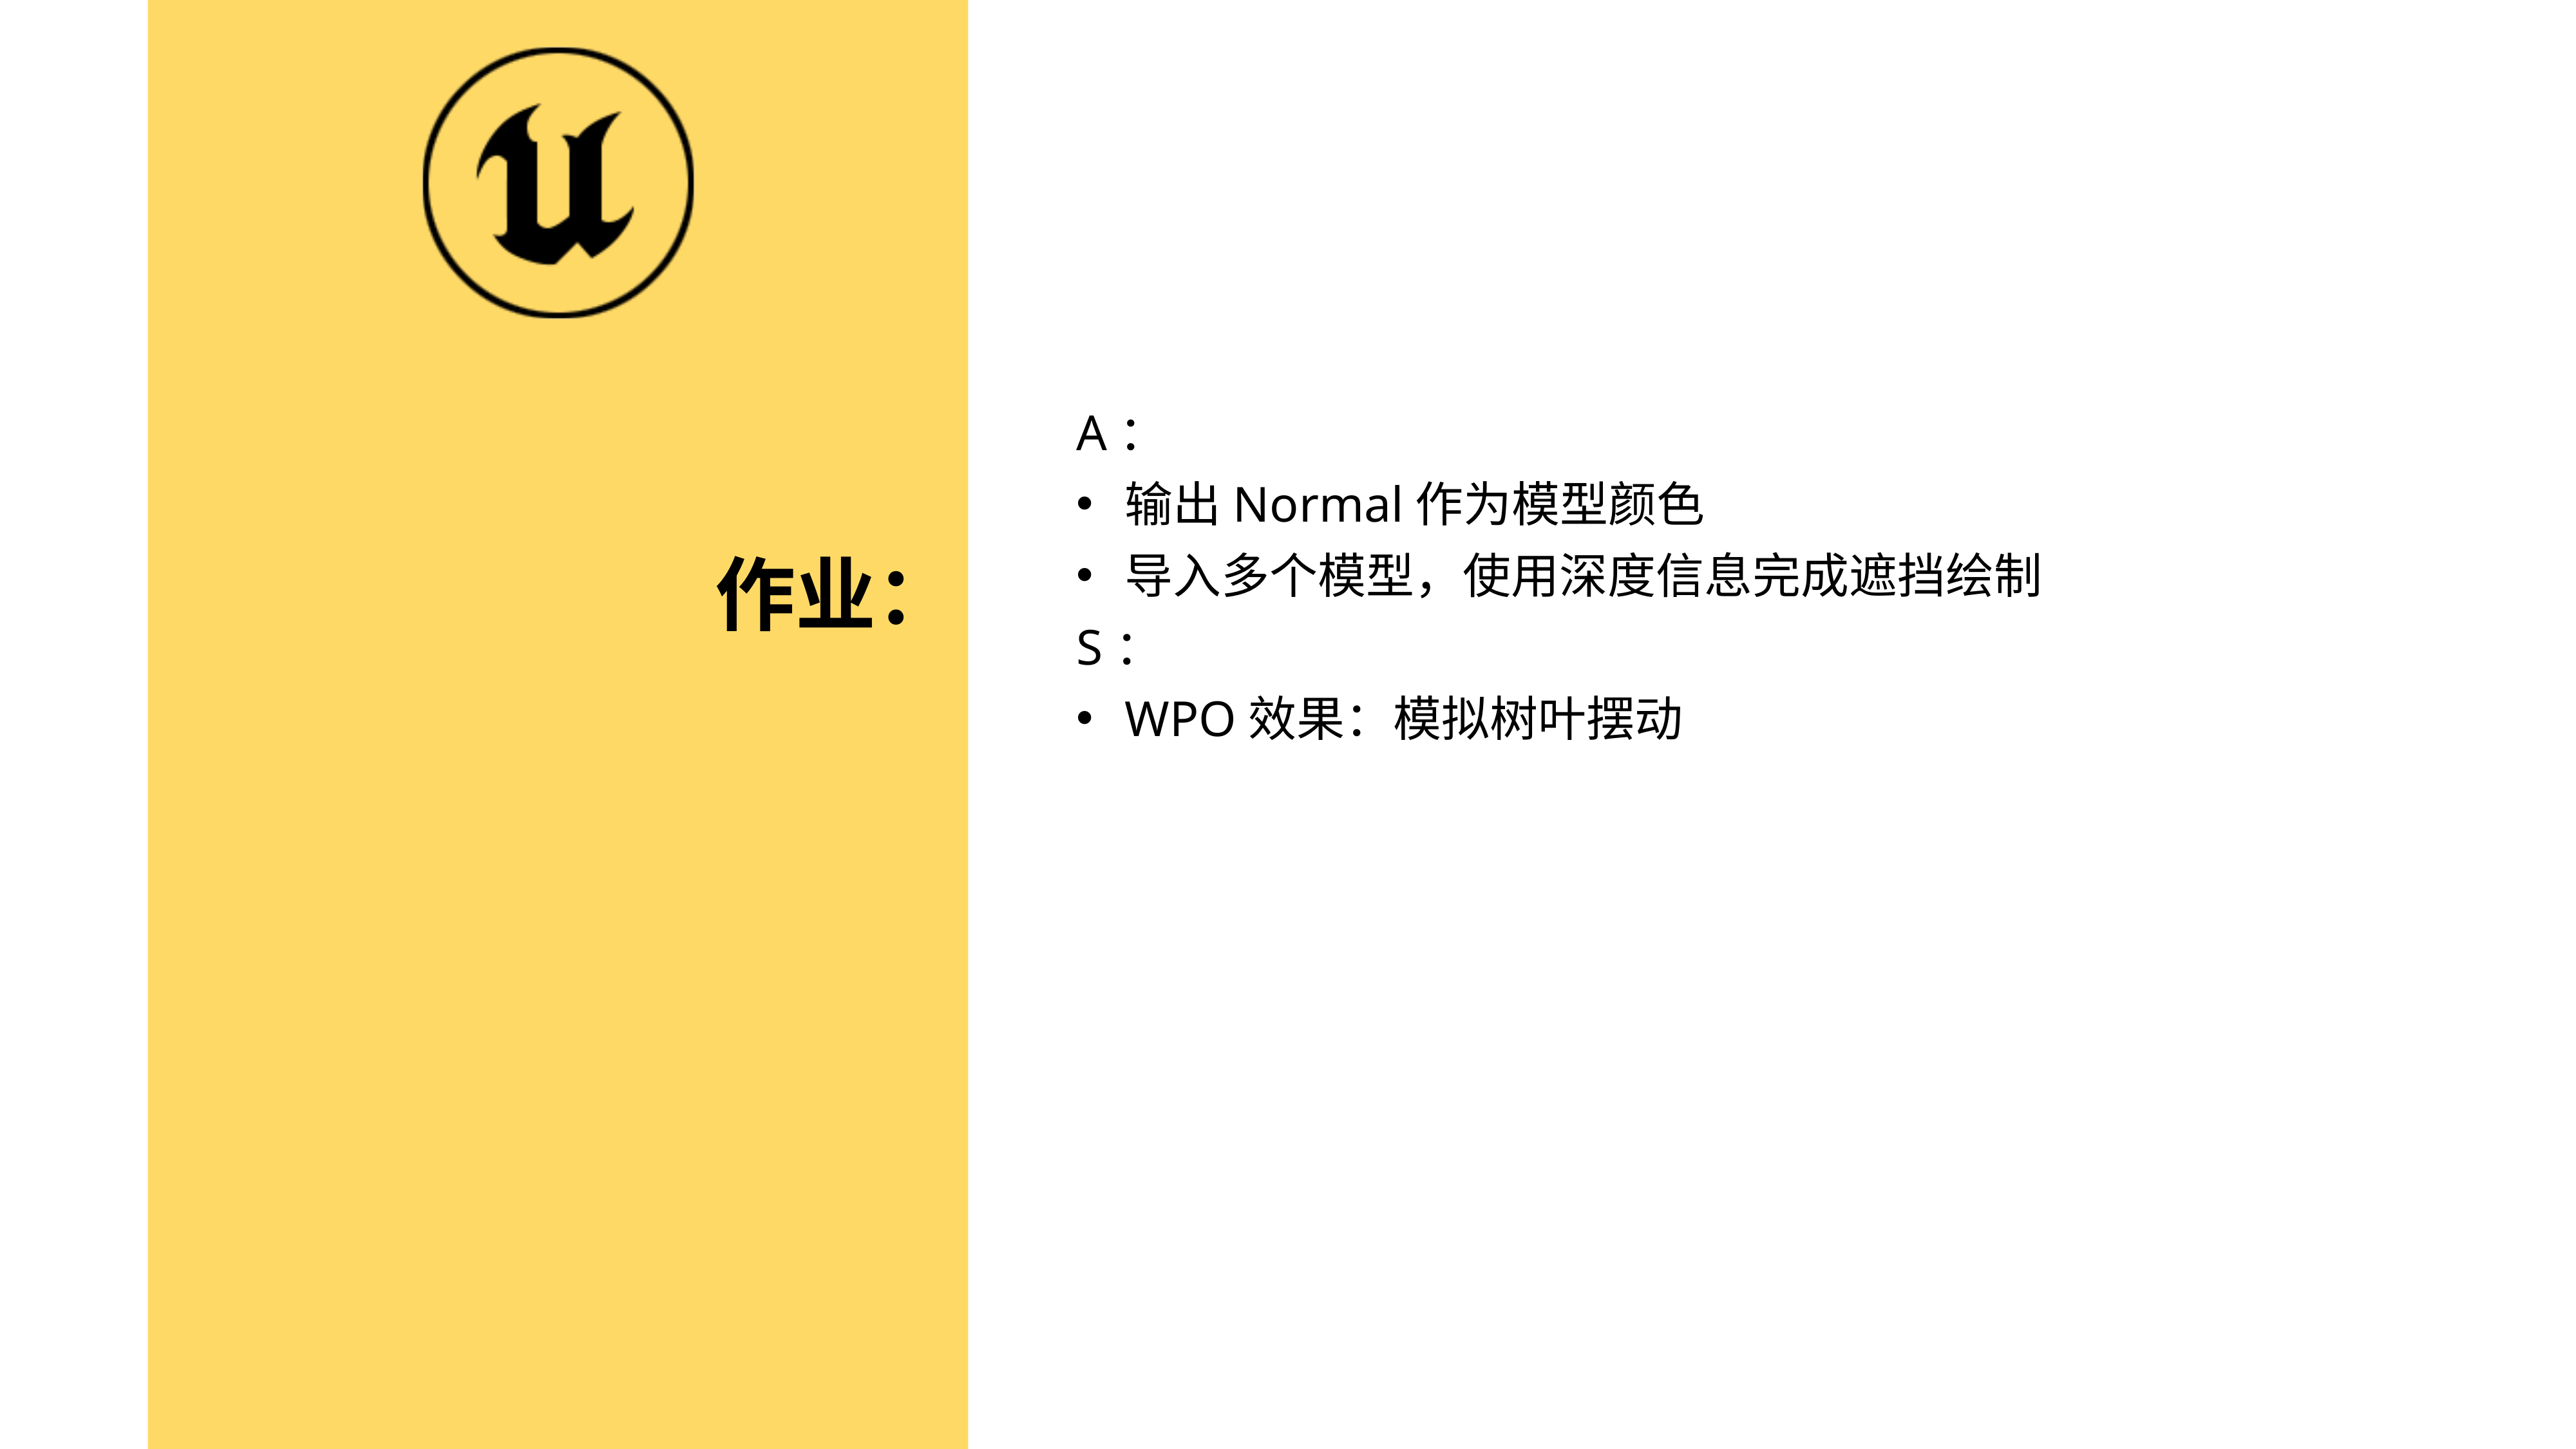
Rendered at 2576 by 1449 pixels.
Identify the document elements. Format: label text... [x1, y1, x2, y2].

text_box A： 输出Normal作为模型颜色 导入多个模型，使用深度信息完成遮挡绘制 S： WPO效果：模拟树叶摆动 [1071, 397, 2413, 823]
text_box [147, 0, 969, 1449]
text_box 作业： [267, 538, 962, 646]
picture [419, 43, 697, 321]
